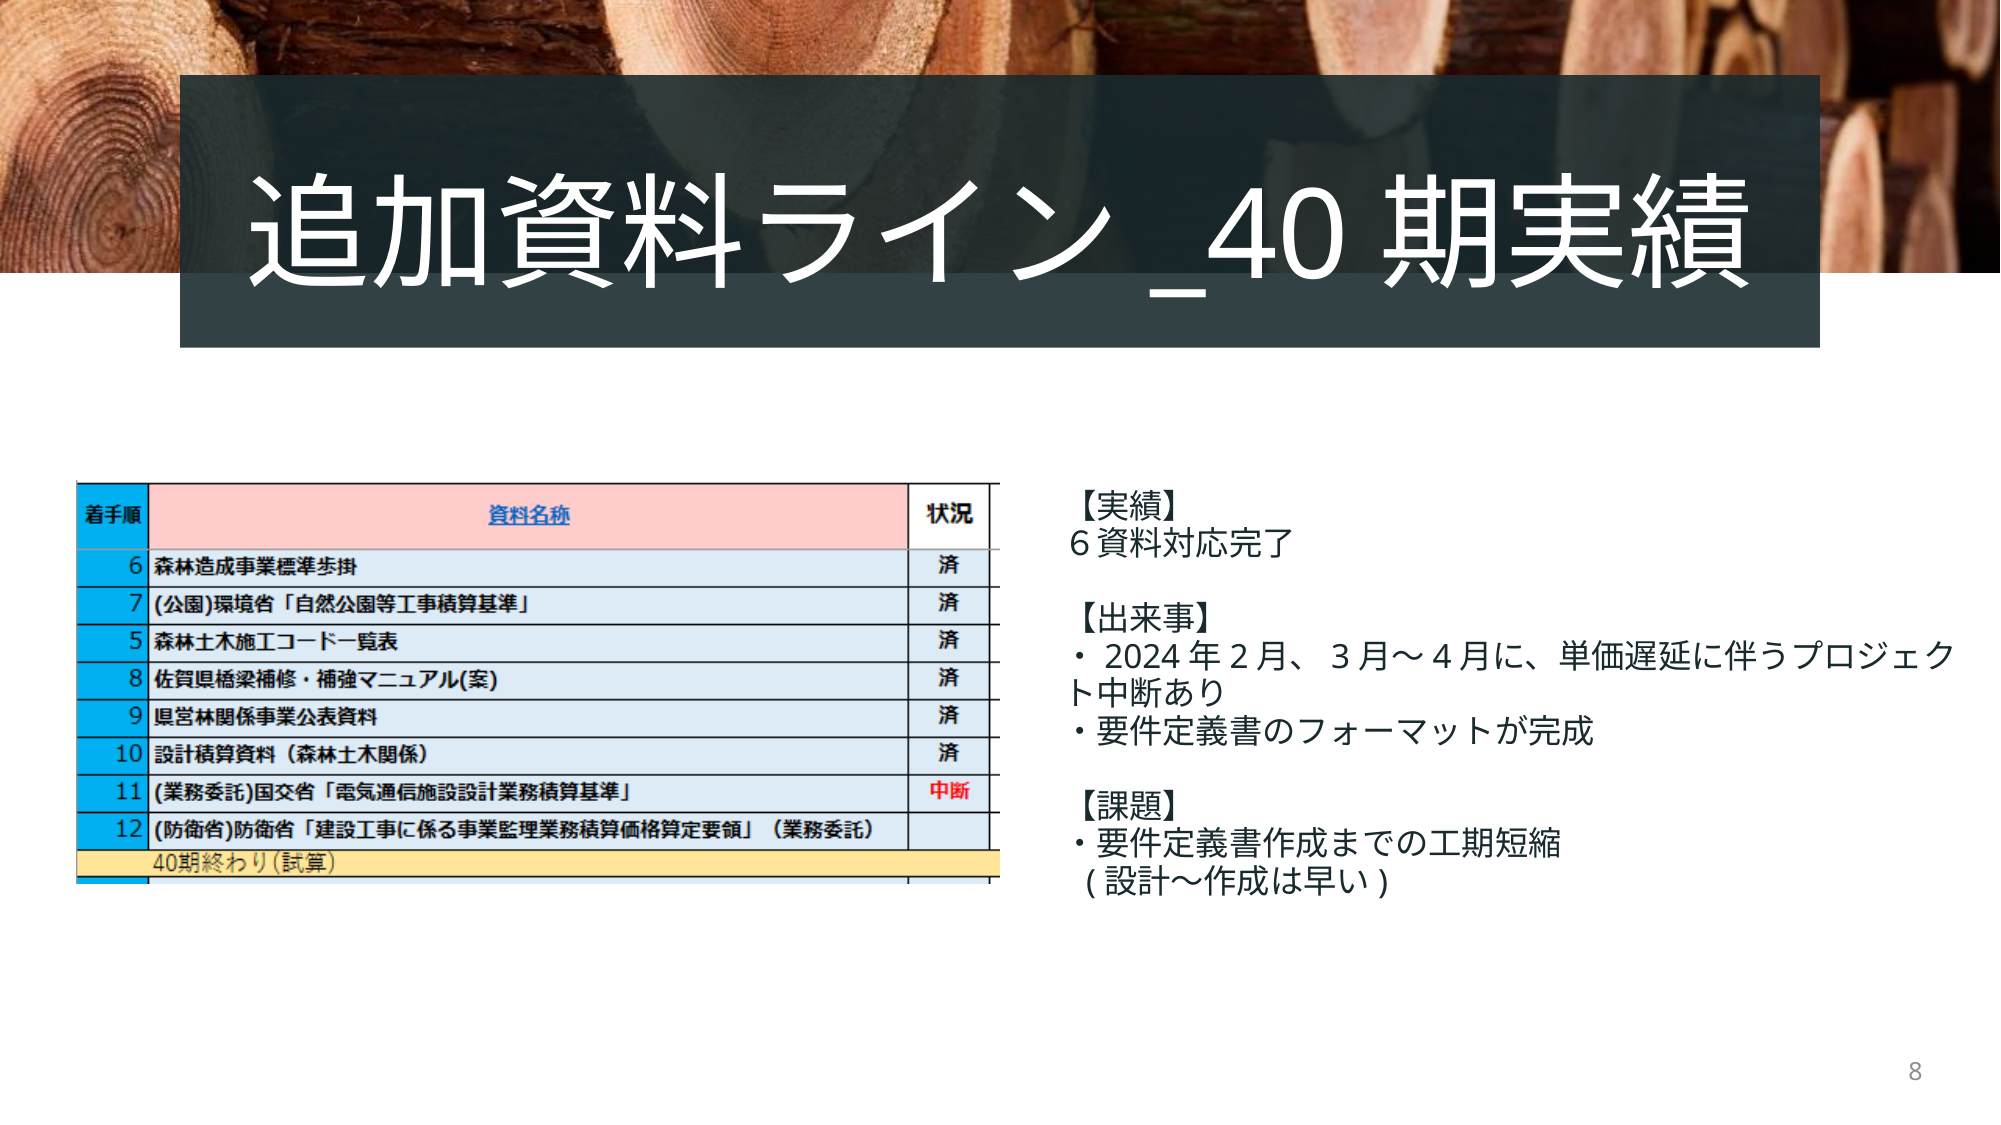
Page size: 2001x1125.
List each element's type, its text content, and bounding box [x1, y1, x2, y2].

picture [76, 480, 1000, 884]
slide_number 8 [1757, 1042, 1938, 1103]
title 追加資料ライン_40期実績 [180, 273, 1820, 348]
text_box 【実績】 ６資料対応完了 【出来事】 ・2024年2月、3月～4月に、単価遅延に伴うプロジェクト中断あり ・要件定義書のフォーマットが完成 【課題】 ・要件定義書作成までの工期短縮 (設計～作成は早い) [1048, 479, 1972, 911]
picture [0, 0, 2000, 273]
